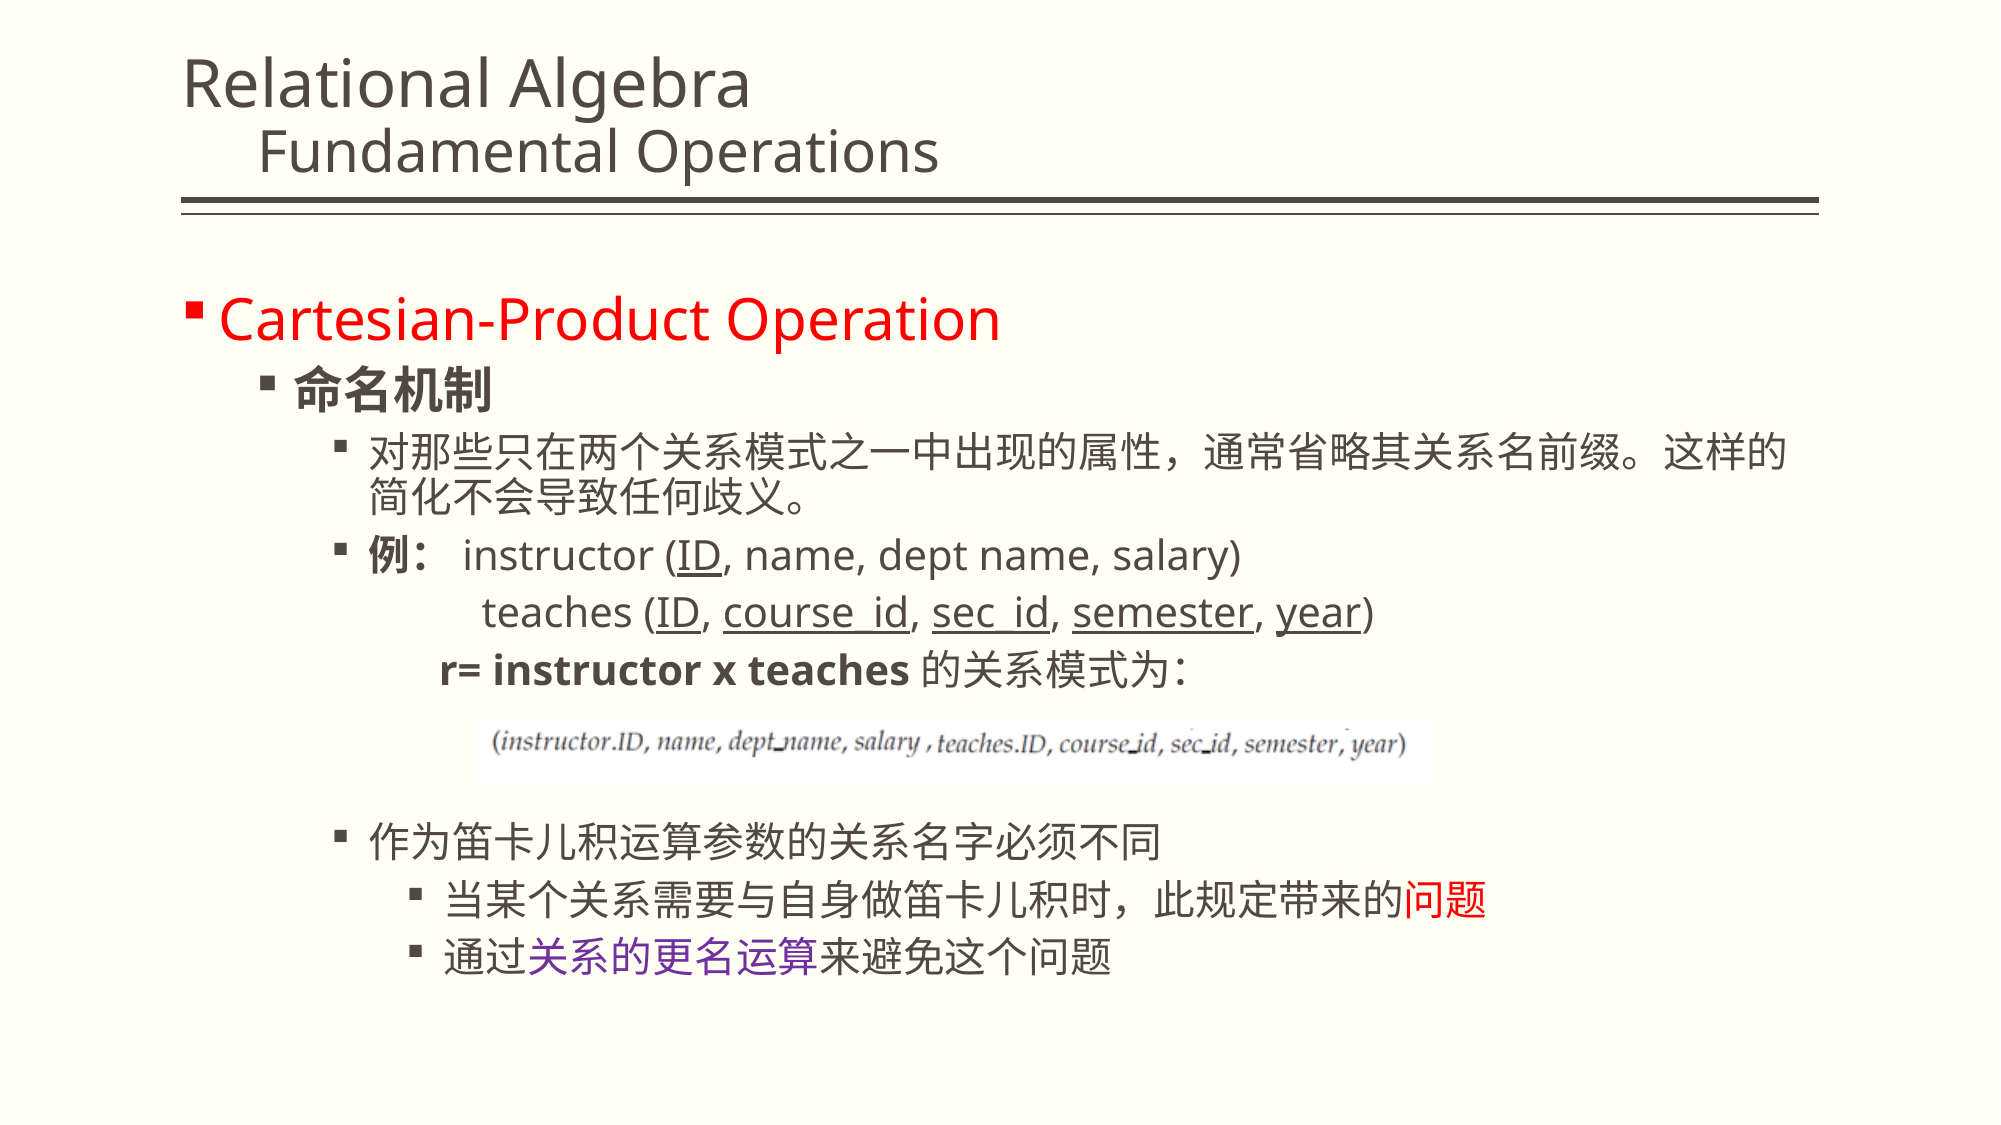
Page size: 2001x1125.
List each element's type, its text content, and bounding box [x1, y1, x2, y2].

picture [474, 716, 1433, 786]
list Cartesian-Product Operation 命名机制 对那些只在两个关系模式之一中出现的属性，通常省略其关系名前缀。这样的简化不会导致任何歧义。 例：instructor (ID, name, dept name, salary) teaches (ID, course_id, sec_id, semester, year) r= instructor x teaches的关系模式为： 作为笛卡儿积运算参数的关系名字必须不同 当某个关系需要与自身做笛卡儿积时，此规定带来的问题 通过关系的更名运算来避免这个问题 [181, 282, 1819, 1083]
title Relational Algebra Fundamental Operations [181, 12, 1819, 193]
